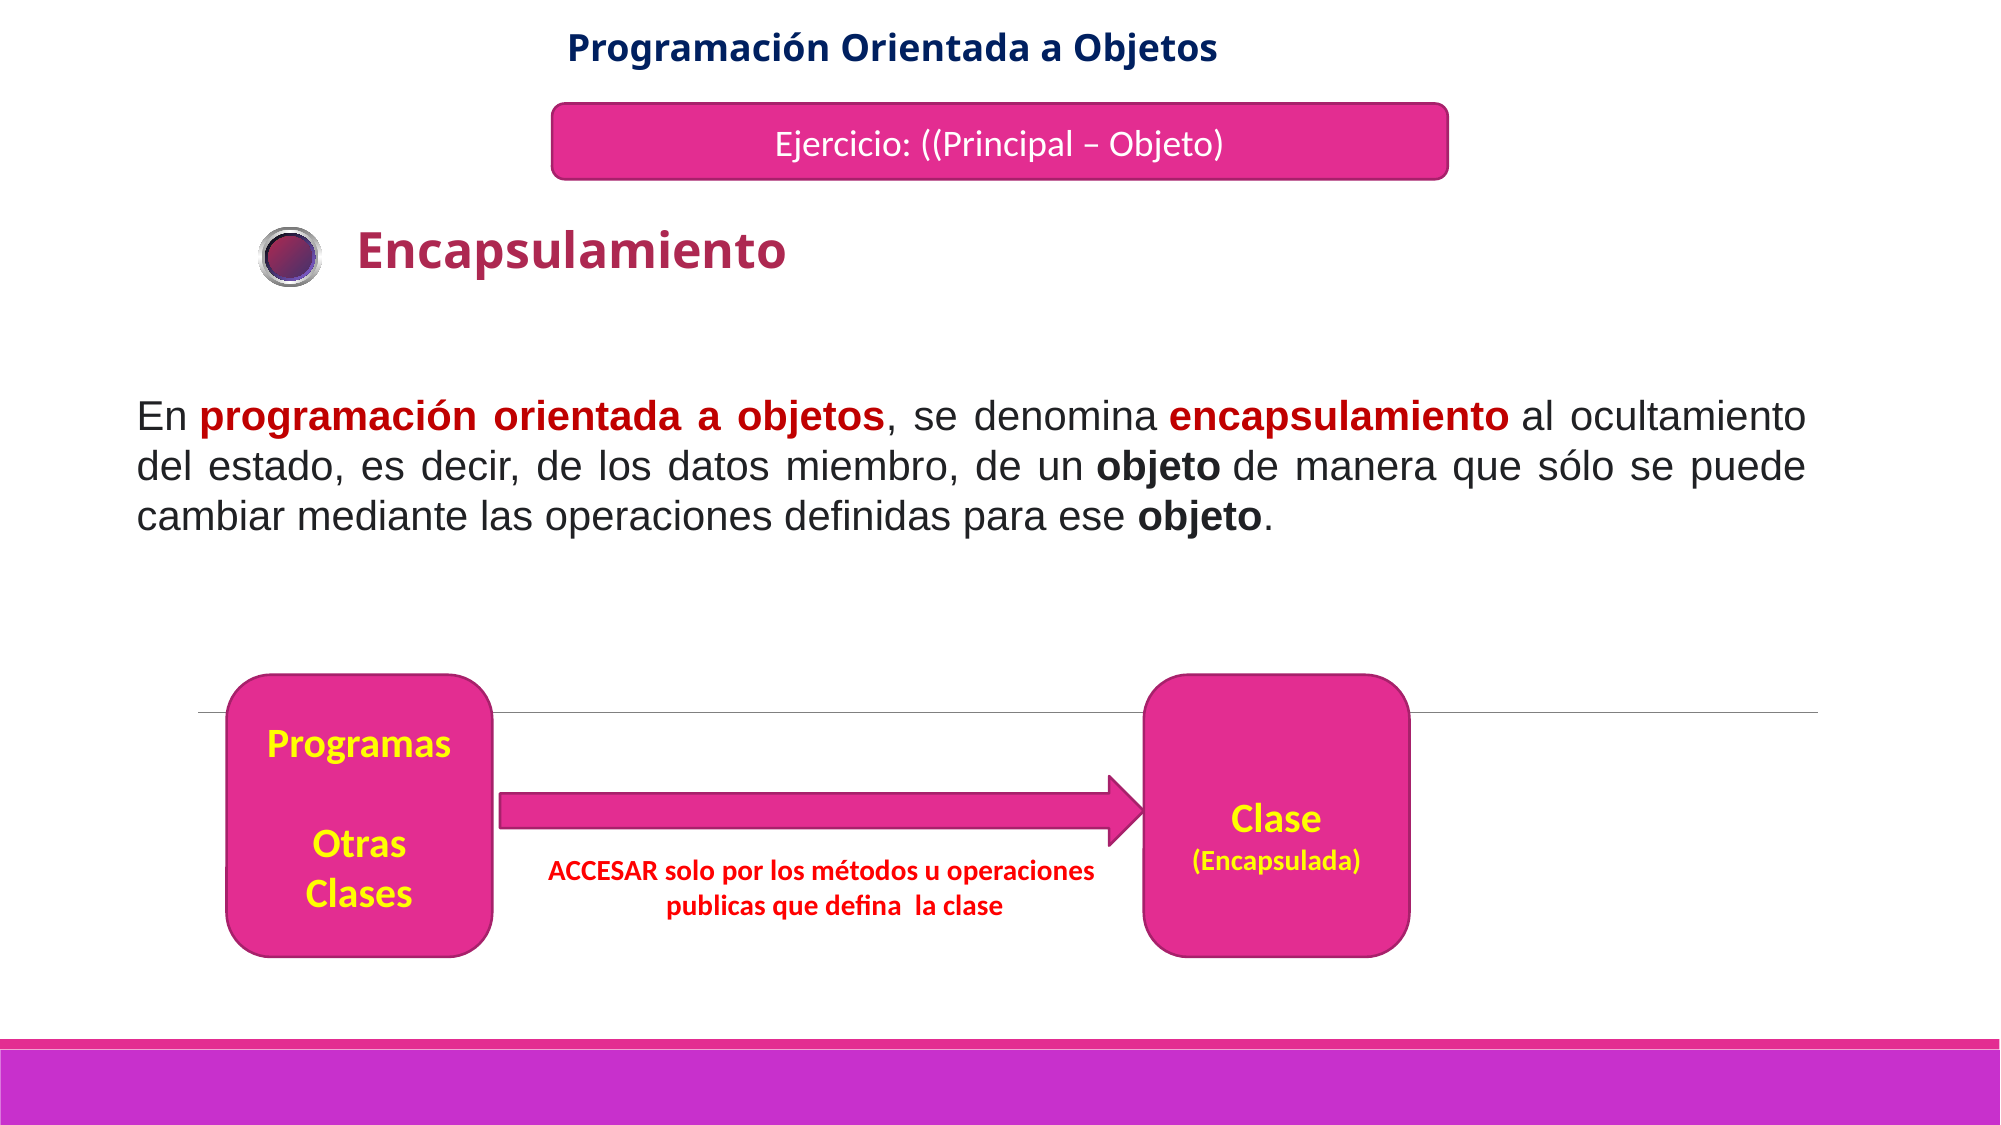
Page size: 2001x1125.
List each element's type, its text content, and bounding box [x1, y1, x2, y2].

text_box ACCESAR solo por los métodos u operaciones publicas que defina la clase [525, 843, 1144, 929]
text_box Encapsulamiento [342, 211, 1799, 287]
text_box Programas Otras Clases [225, 673, 494, 959]
text_box [498, 774, 1145, 843]
text_box Ejercicio: ((Principal – Objeto) [550, 102, 1450, 181]
text_box En programación orientada a objetos, se denomina encapsulamiento al ocultamiento del estado, es decir, de los datos miembro, de un objeto de manera que sólo se puede cambiar mediante las operaciones definidas para ese objeto. [121, 381, 1822, 547]
text_box Clase (Encapsulada) [1142, 673, 1411, 959]
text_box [257, 226, 323, 288]
text_box Programación Orientada a Objetos [552, 17, 1392, 77]
